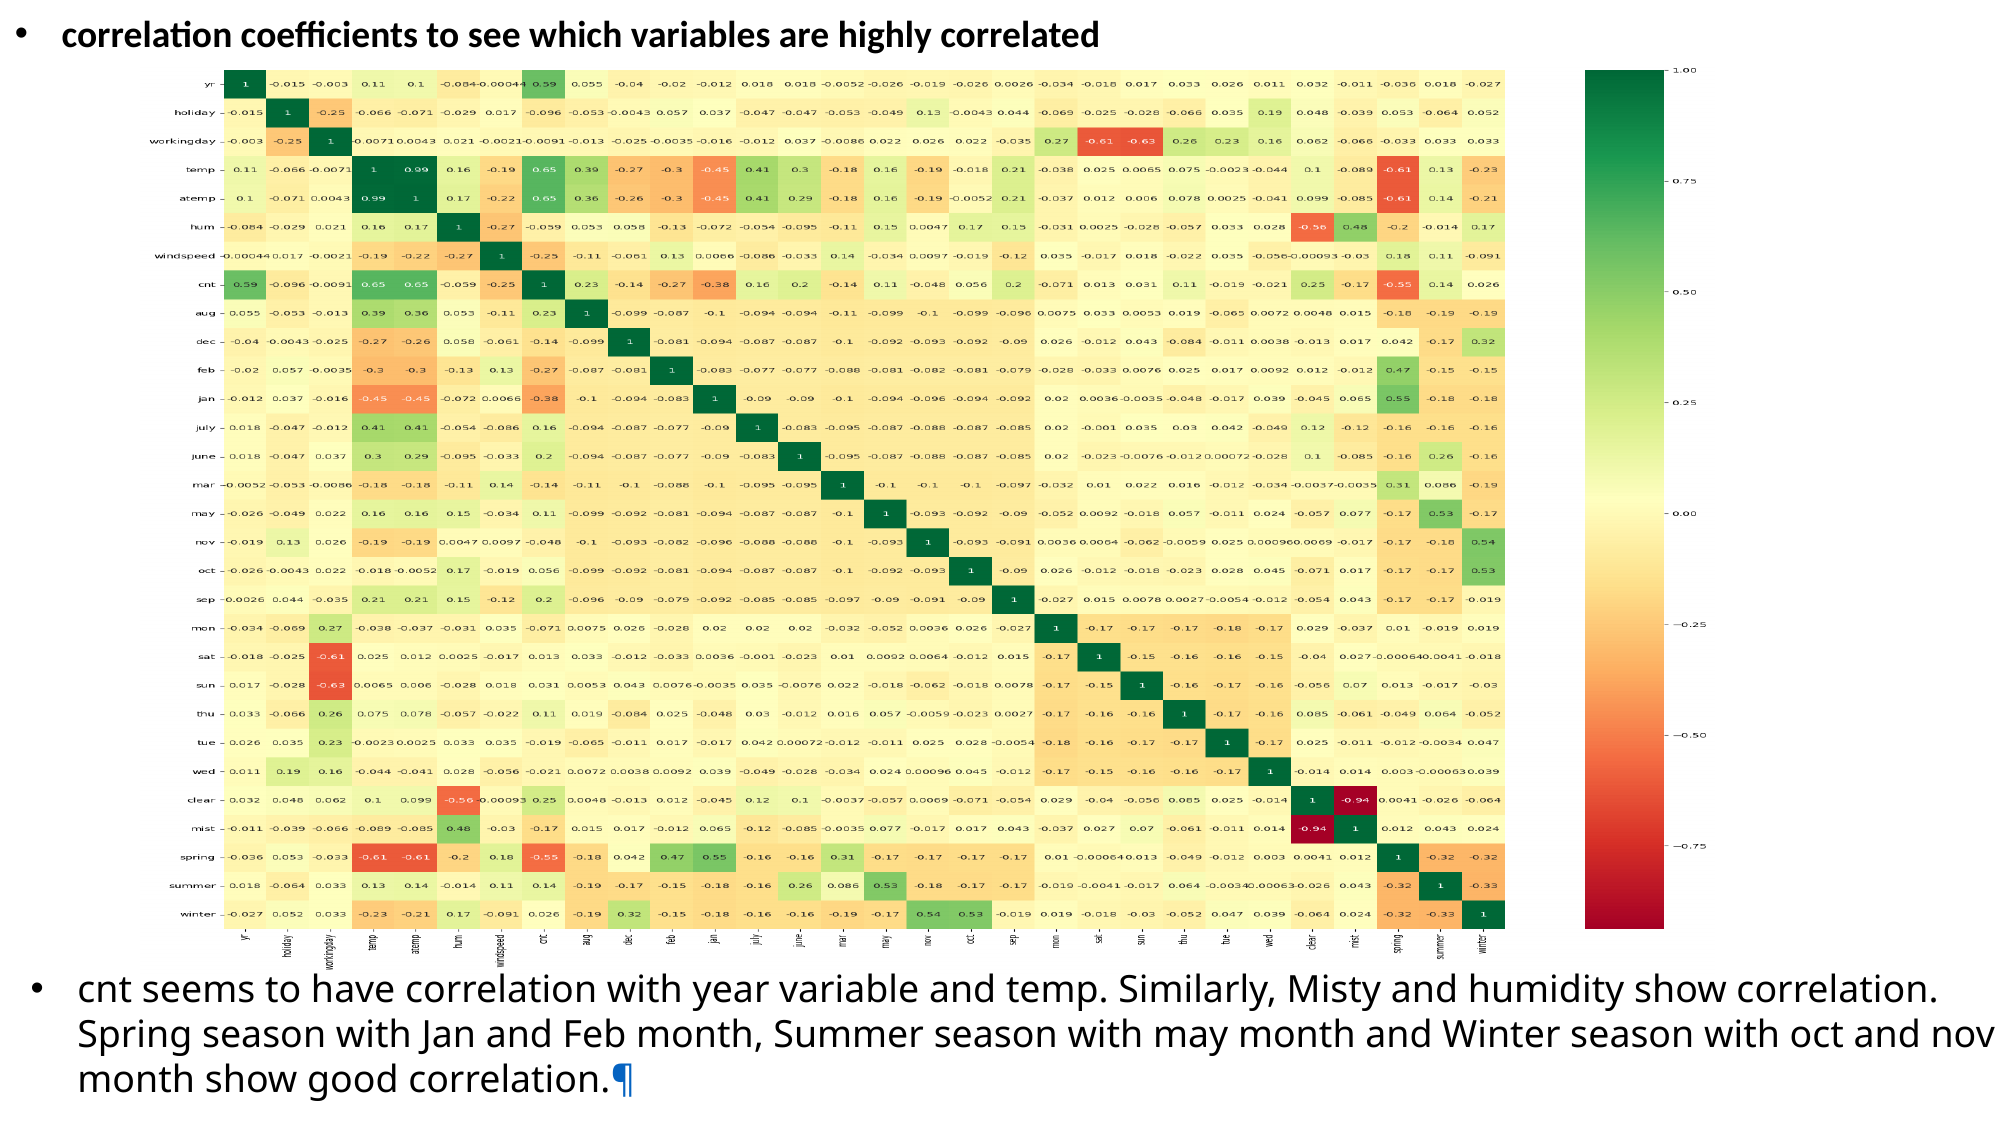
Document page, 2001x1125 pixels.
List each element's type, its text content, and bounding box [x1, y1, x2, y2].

text_box cnt seems to have correlation with year variable and temp. Similarly, Misty and humidity show correlation. Spring season with Jan and Feb month, Summer season with may month and Winter season with oct and nov month show good correlation.¶ [15, 957, 2000, 1114]
picture [140, 63, 1715, 974]
text_box correlation coefficients to see which variables are highly correlated [0, 2, 1310, 63]
